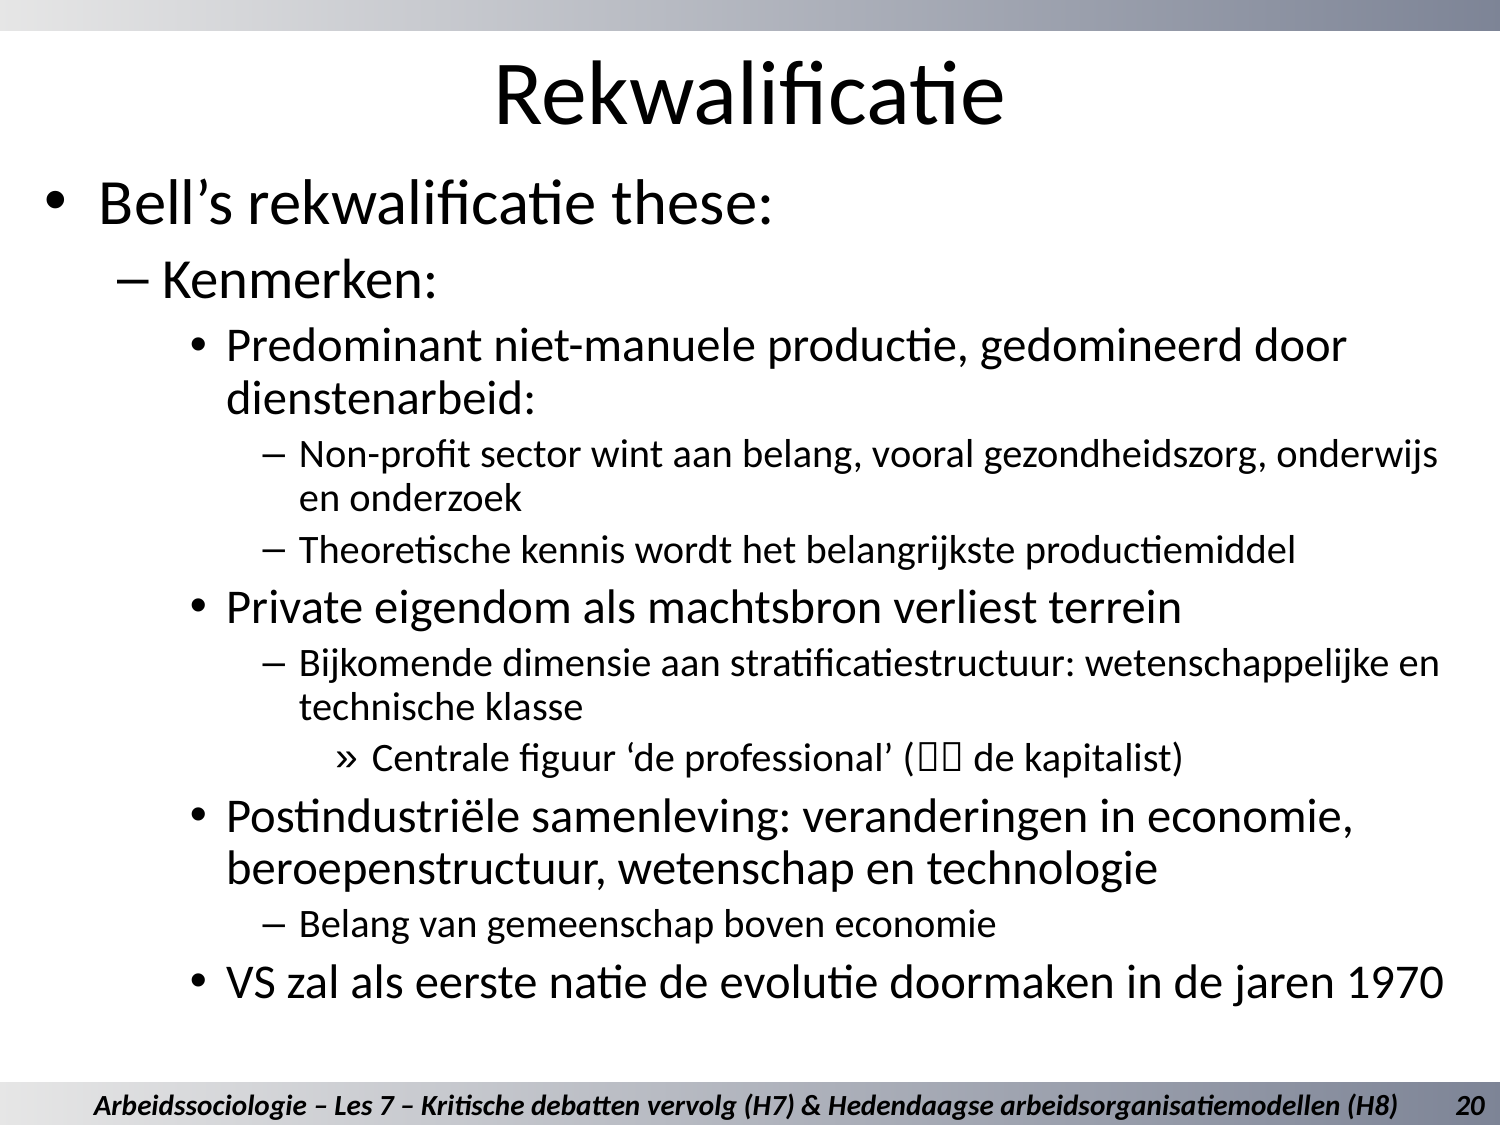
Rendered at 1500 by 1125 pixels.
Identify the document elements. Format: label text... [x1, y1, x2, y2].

text_box [0, 0, 1500, 31]
footer Arbeidssociologie – Les 7 – Kritische debatten vervolg (H7) & Hedendaagse arbeidsorganisatiemodellen (H8) [0, 1082, 1074, 1125]
text_box 20 [1074, 1082, 1500, 1125]
title Rekwalificatie [0, 31, 1500, 157]
list Bell’s rekwalificatie these: Kenmerken: Predominant niet-manuele productie, gedomineerd door dienstenarbeid: Non-profit sector wint aan belang, vooral gezondheidszorg, onderwijs en onderzoek Theoretische kennis wordt het belangrijkste productiemiddel Private eigendom als machtsbron verliest terrein Bijkomende dimensie aan stratificatiestructuur: wetenschappelijke en technische klasse Centrale figuur ‘de professional’ ( de kapitalist) Postindustriële samenleving: veranderingen in economie, beroepenstructuur, wetenschap en technologie Belang van gemeenschap boven economie VS zal als eerste natie de evolutie doormaken in de jaren 1970 [29, 160, 1471, 1071]
